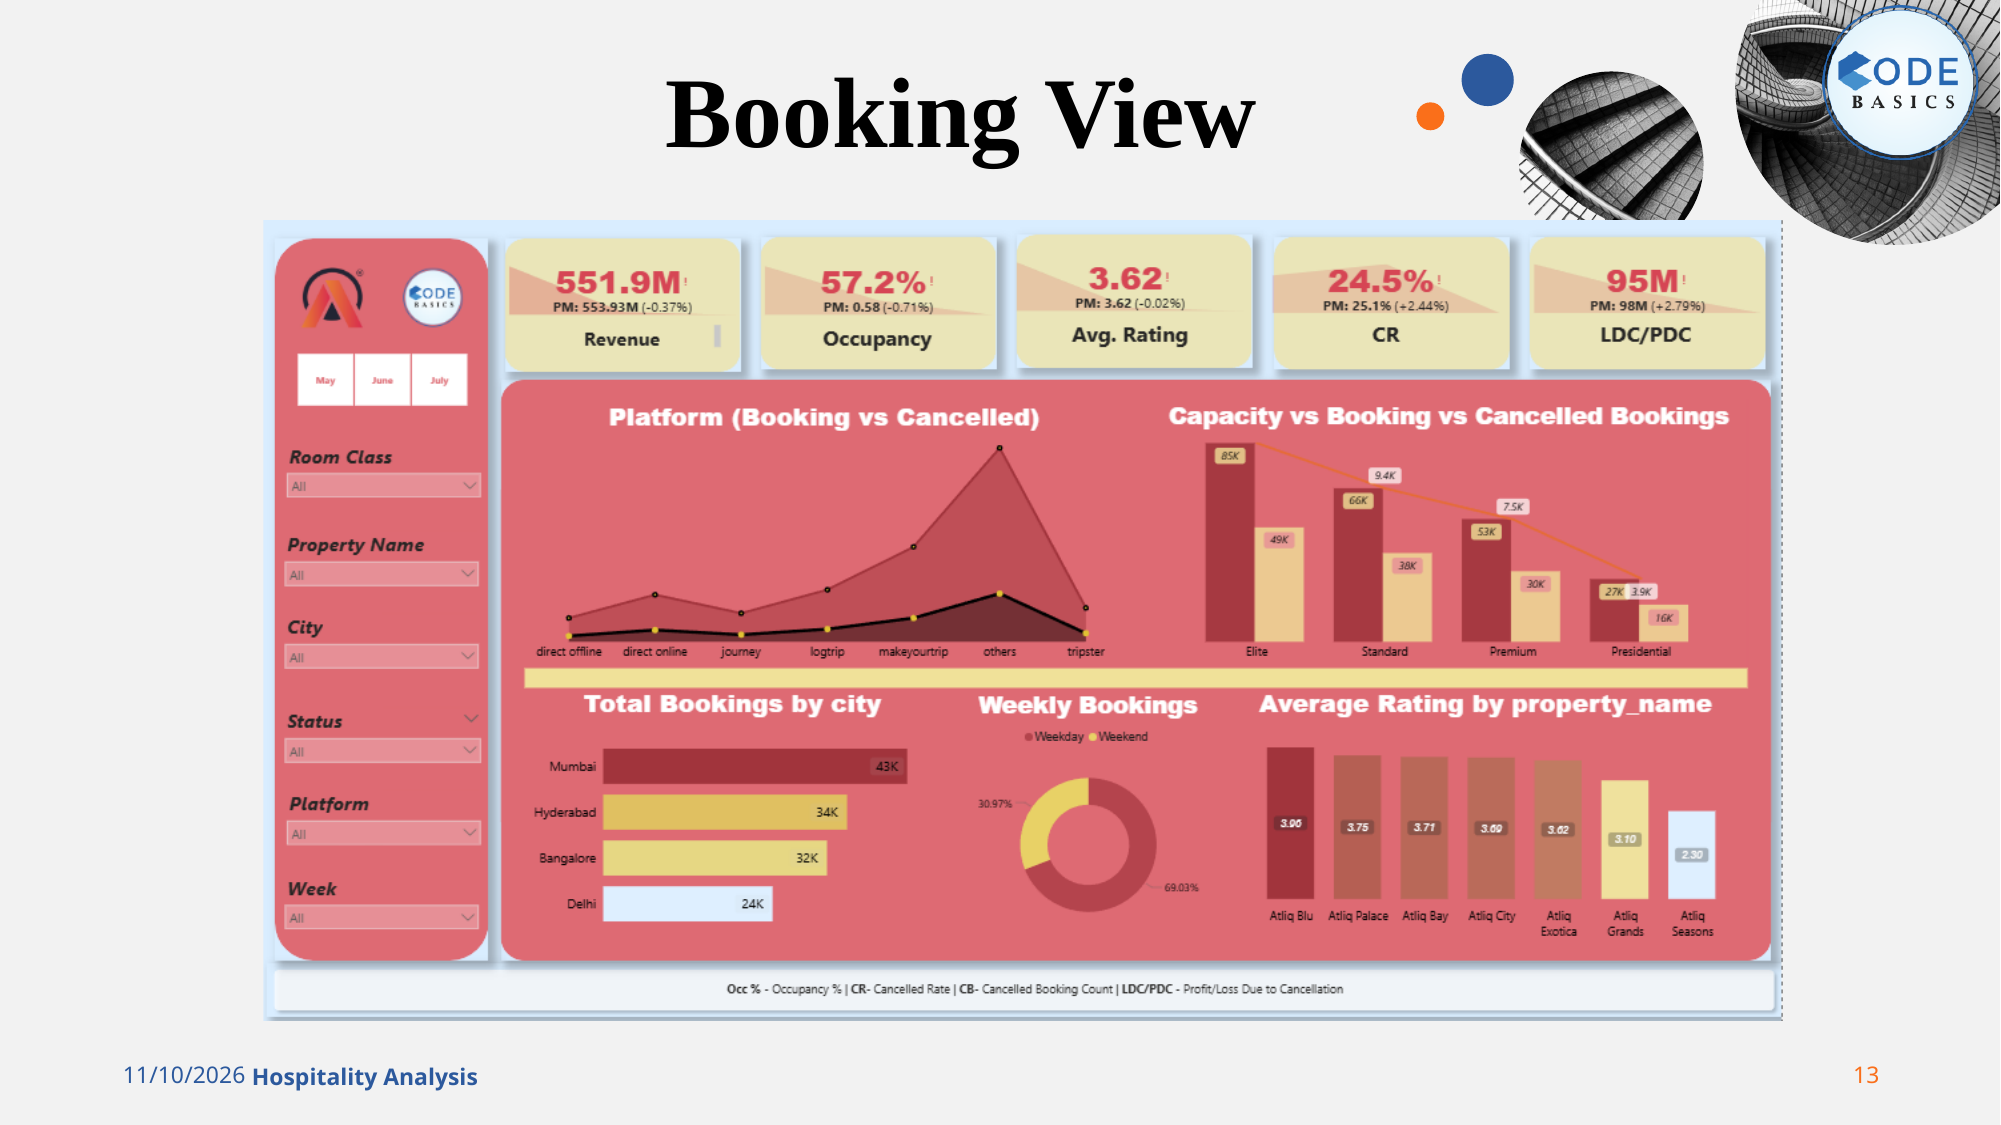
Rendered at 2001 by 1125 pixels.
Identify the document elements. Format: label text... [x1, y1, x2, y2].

picture [263, 0, 2000, 1021]
title Booking View [420, 53, 1504, 178]
